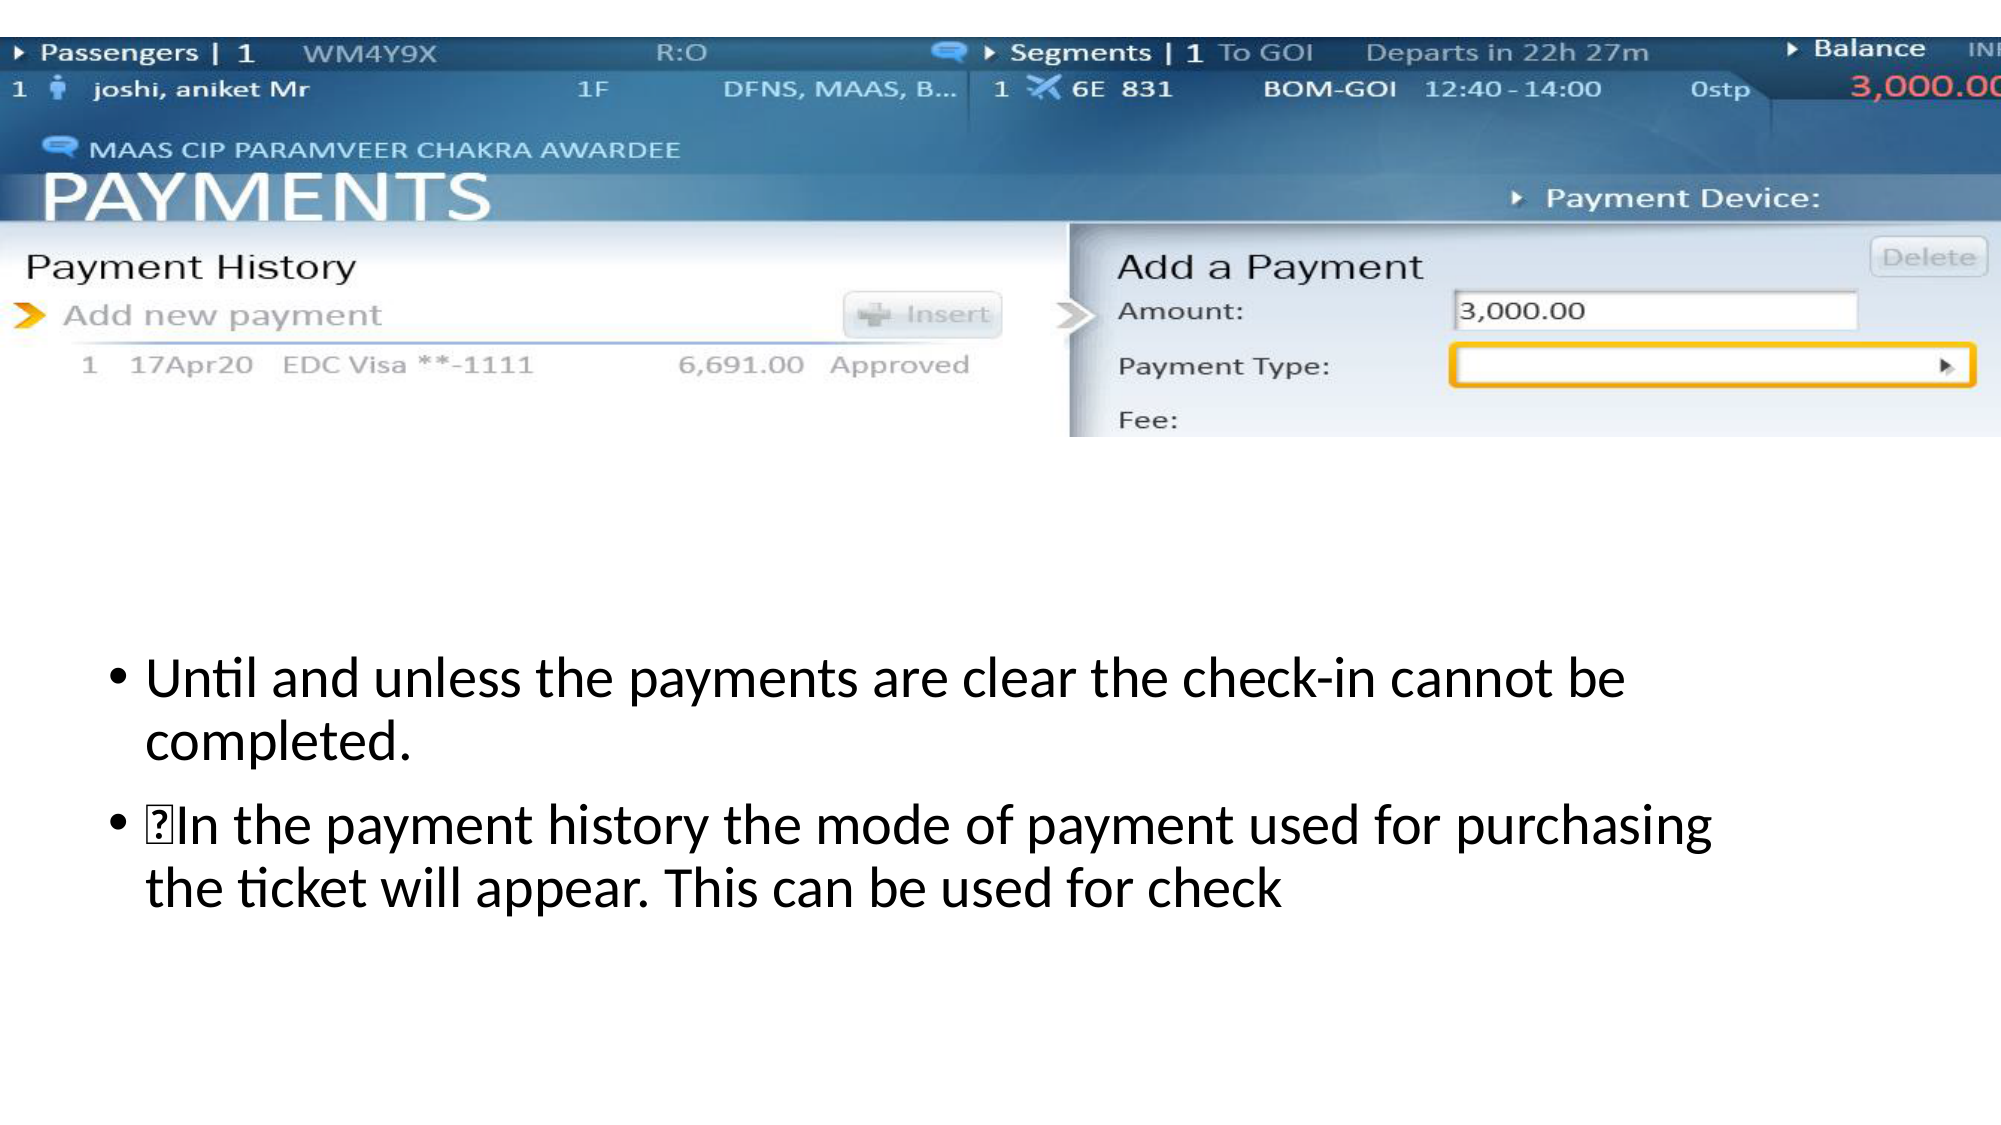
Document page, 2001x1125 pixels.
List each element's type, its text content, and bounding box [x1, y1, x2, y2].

picture [0, 37, 2000, 437]
list Until and unless the payments are clear the check-in cannot be completed. In the payment history the mode of payment used for purchasing the ticket will appear. This can be used for check [93, 548, 1819, 1125]
